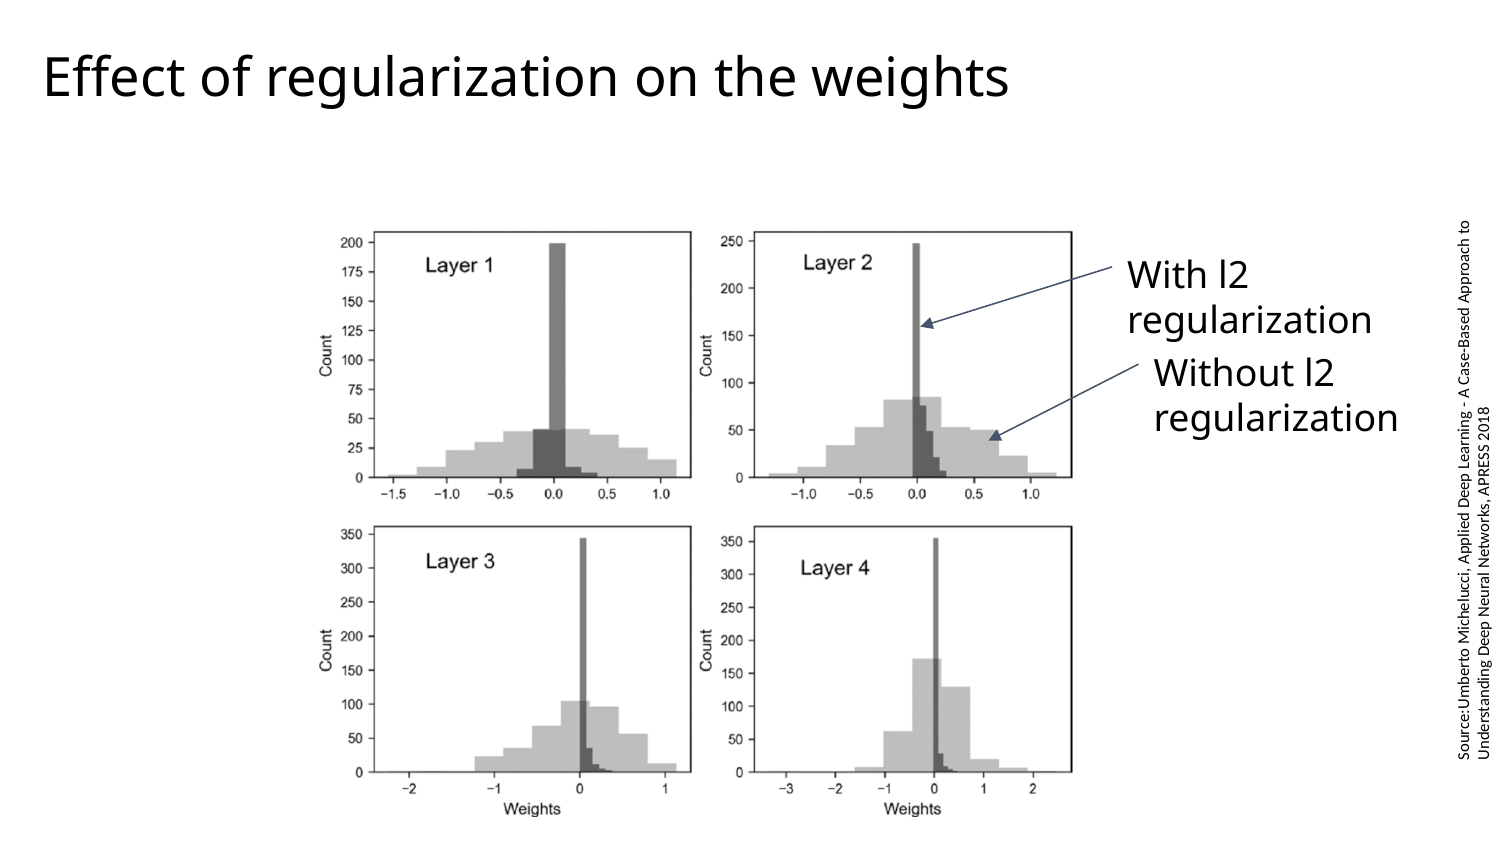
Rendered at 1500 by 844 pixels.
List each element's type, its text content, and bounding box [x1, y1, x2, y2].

title Effect of regularization on the weights [27, 34, 1289, 123]
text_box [988, 364, 1139, 441]
text_box Without l2 regularization [1138, 333, 1445, 395]
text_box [920, 266, 1113, 327]
picture [289, 212, 1092, 829]
text_box With l2 regularization [1112, 236, 1445, 298]
text_box Source:Umberto Michelucci, Applied Deep Learning - A Case-Based Approach to Understanding Deep Neural Networks, APRESS 2018 [1445, 131, 1495, 768]
